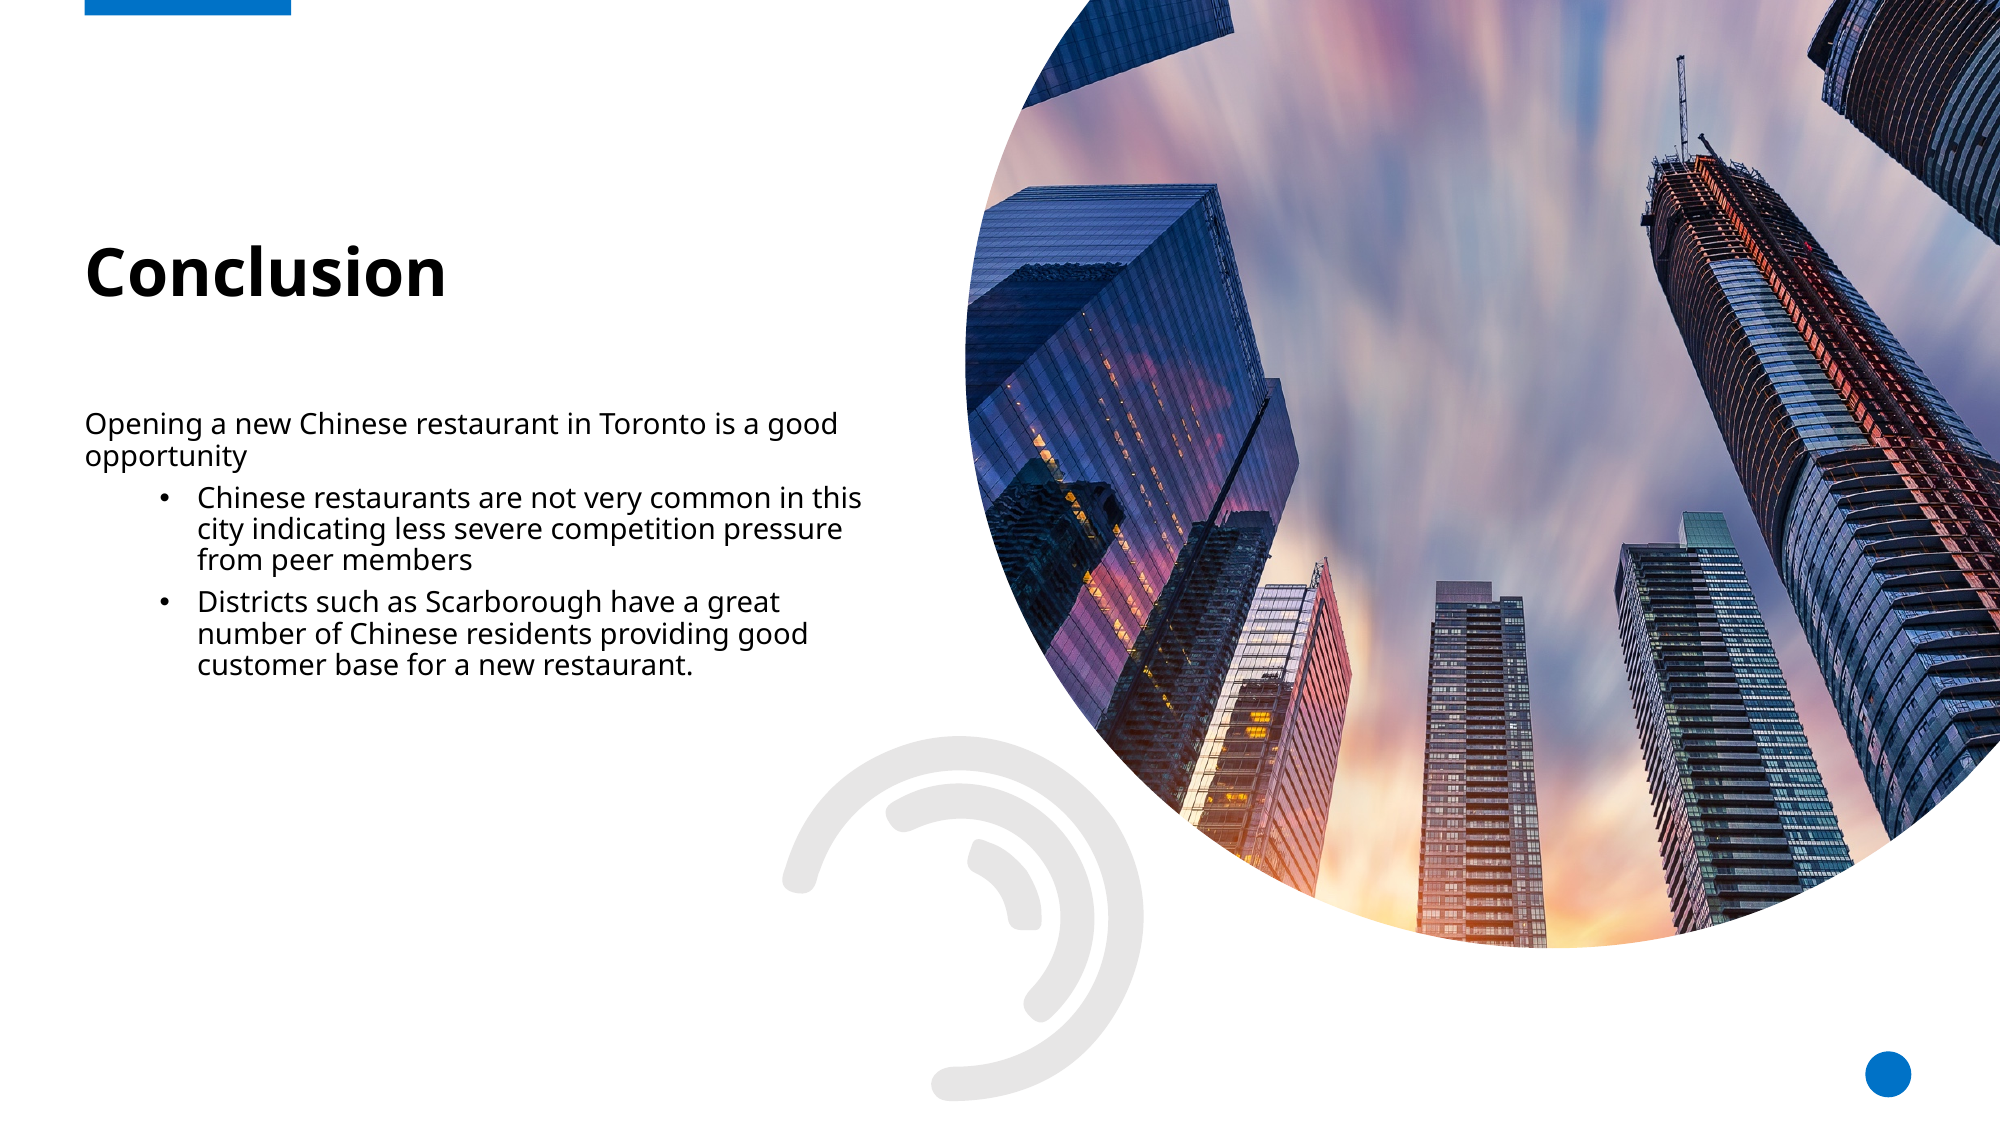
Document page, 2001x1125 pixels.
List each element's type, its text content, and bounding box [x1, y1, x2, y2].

title Conclusion [84, 165, 895, 384]
picture [965, 0, 2000, 949]
list Opening a new Chinese restaurant in Toronto is a good opportunity Chinese restaurants are not very common in this city indicating less severe competition pressure from peer members Districts such as Scarborough have a great number of Chinese residents providing good customer base for a new restaurant. [84, 409, 873, 746]
